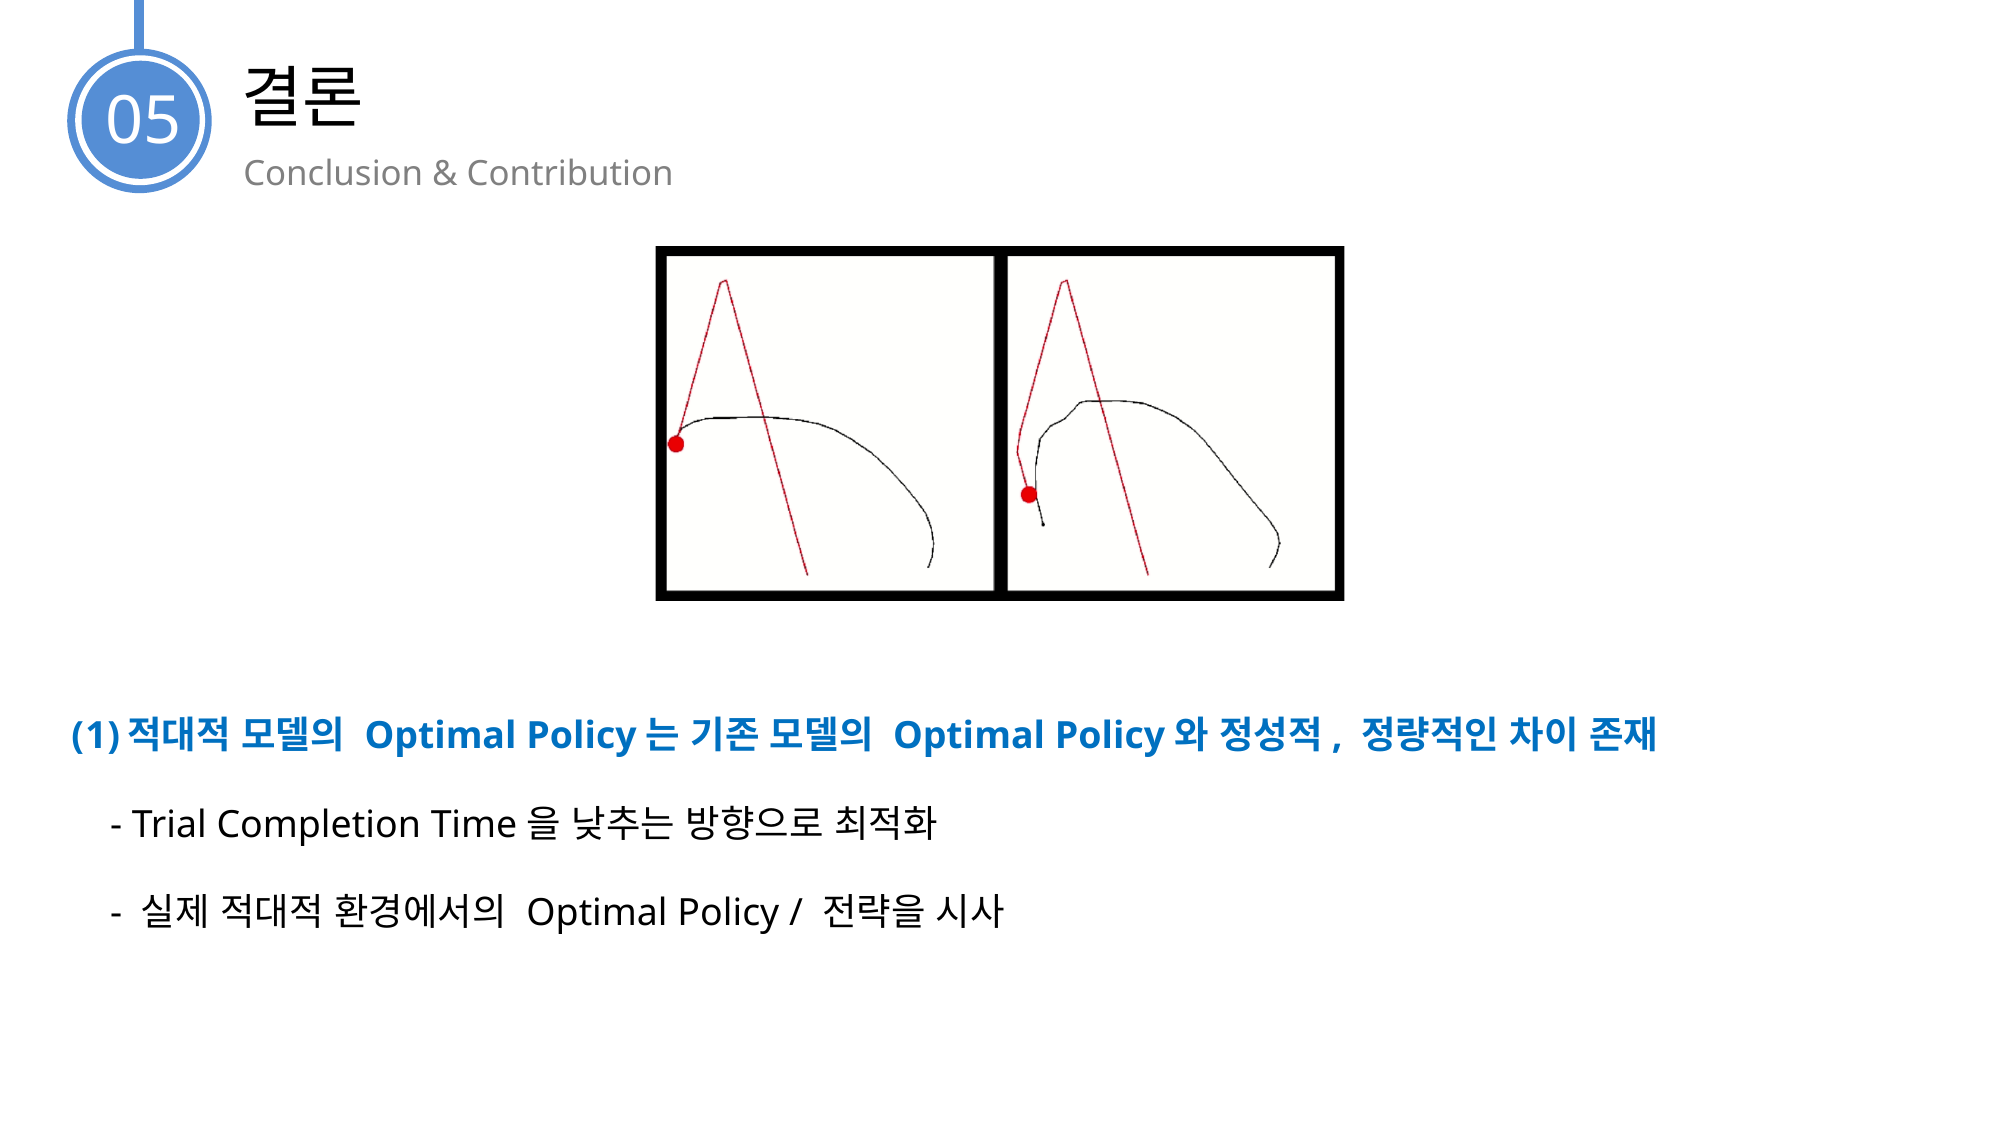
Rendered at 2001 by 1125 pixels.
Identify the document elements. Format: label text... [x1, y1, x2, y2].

picture [655, 246, 1345, 601]
text_box Conclusion & Contribution [228, 147, 823, 200]
title 결론 [226, 50, 821, 150]
text_box 적대적 모델의 Optimal Policy는 기존 모델의 Optimal Policy와 정성적, 정량적인 차이 존재 - Trial Completion Time을 낮추는 방향으로 최적화 - 실제 적대적 환경에서의 Optimal Policy / 전략을 시사 [56, 681, 1944, 1035]
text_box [67, 48, 216, 194]
